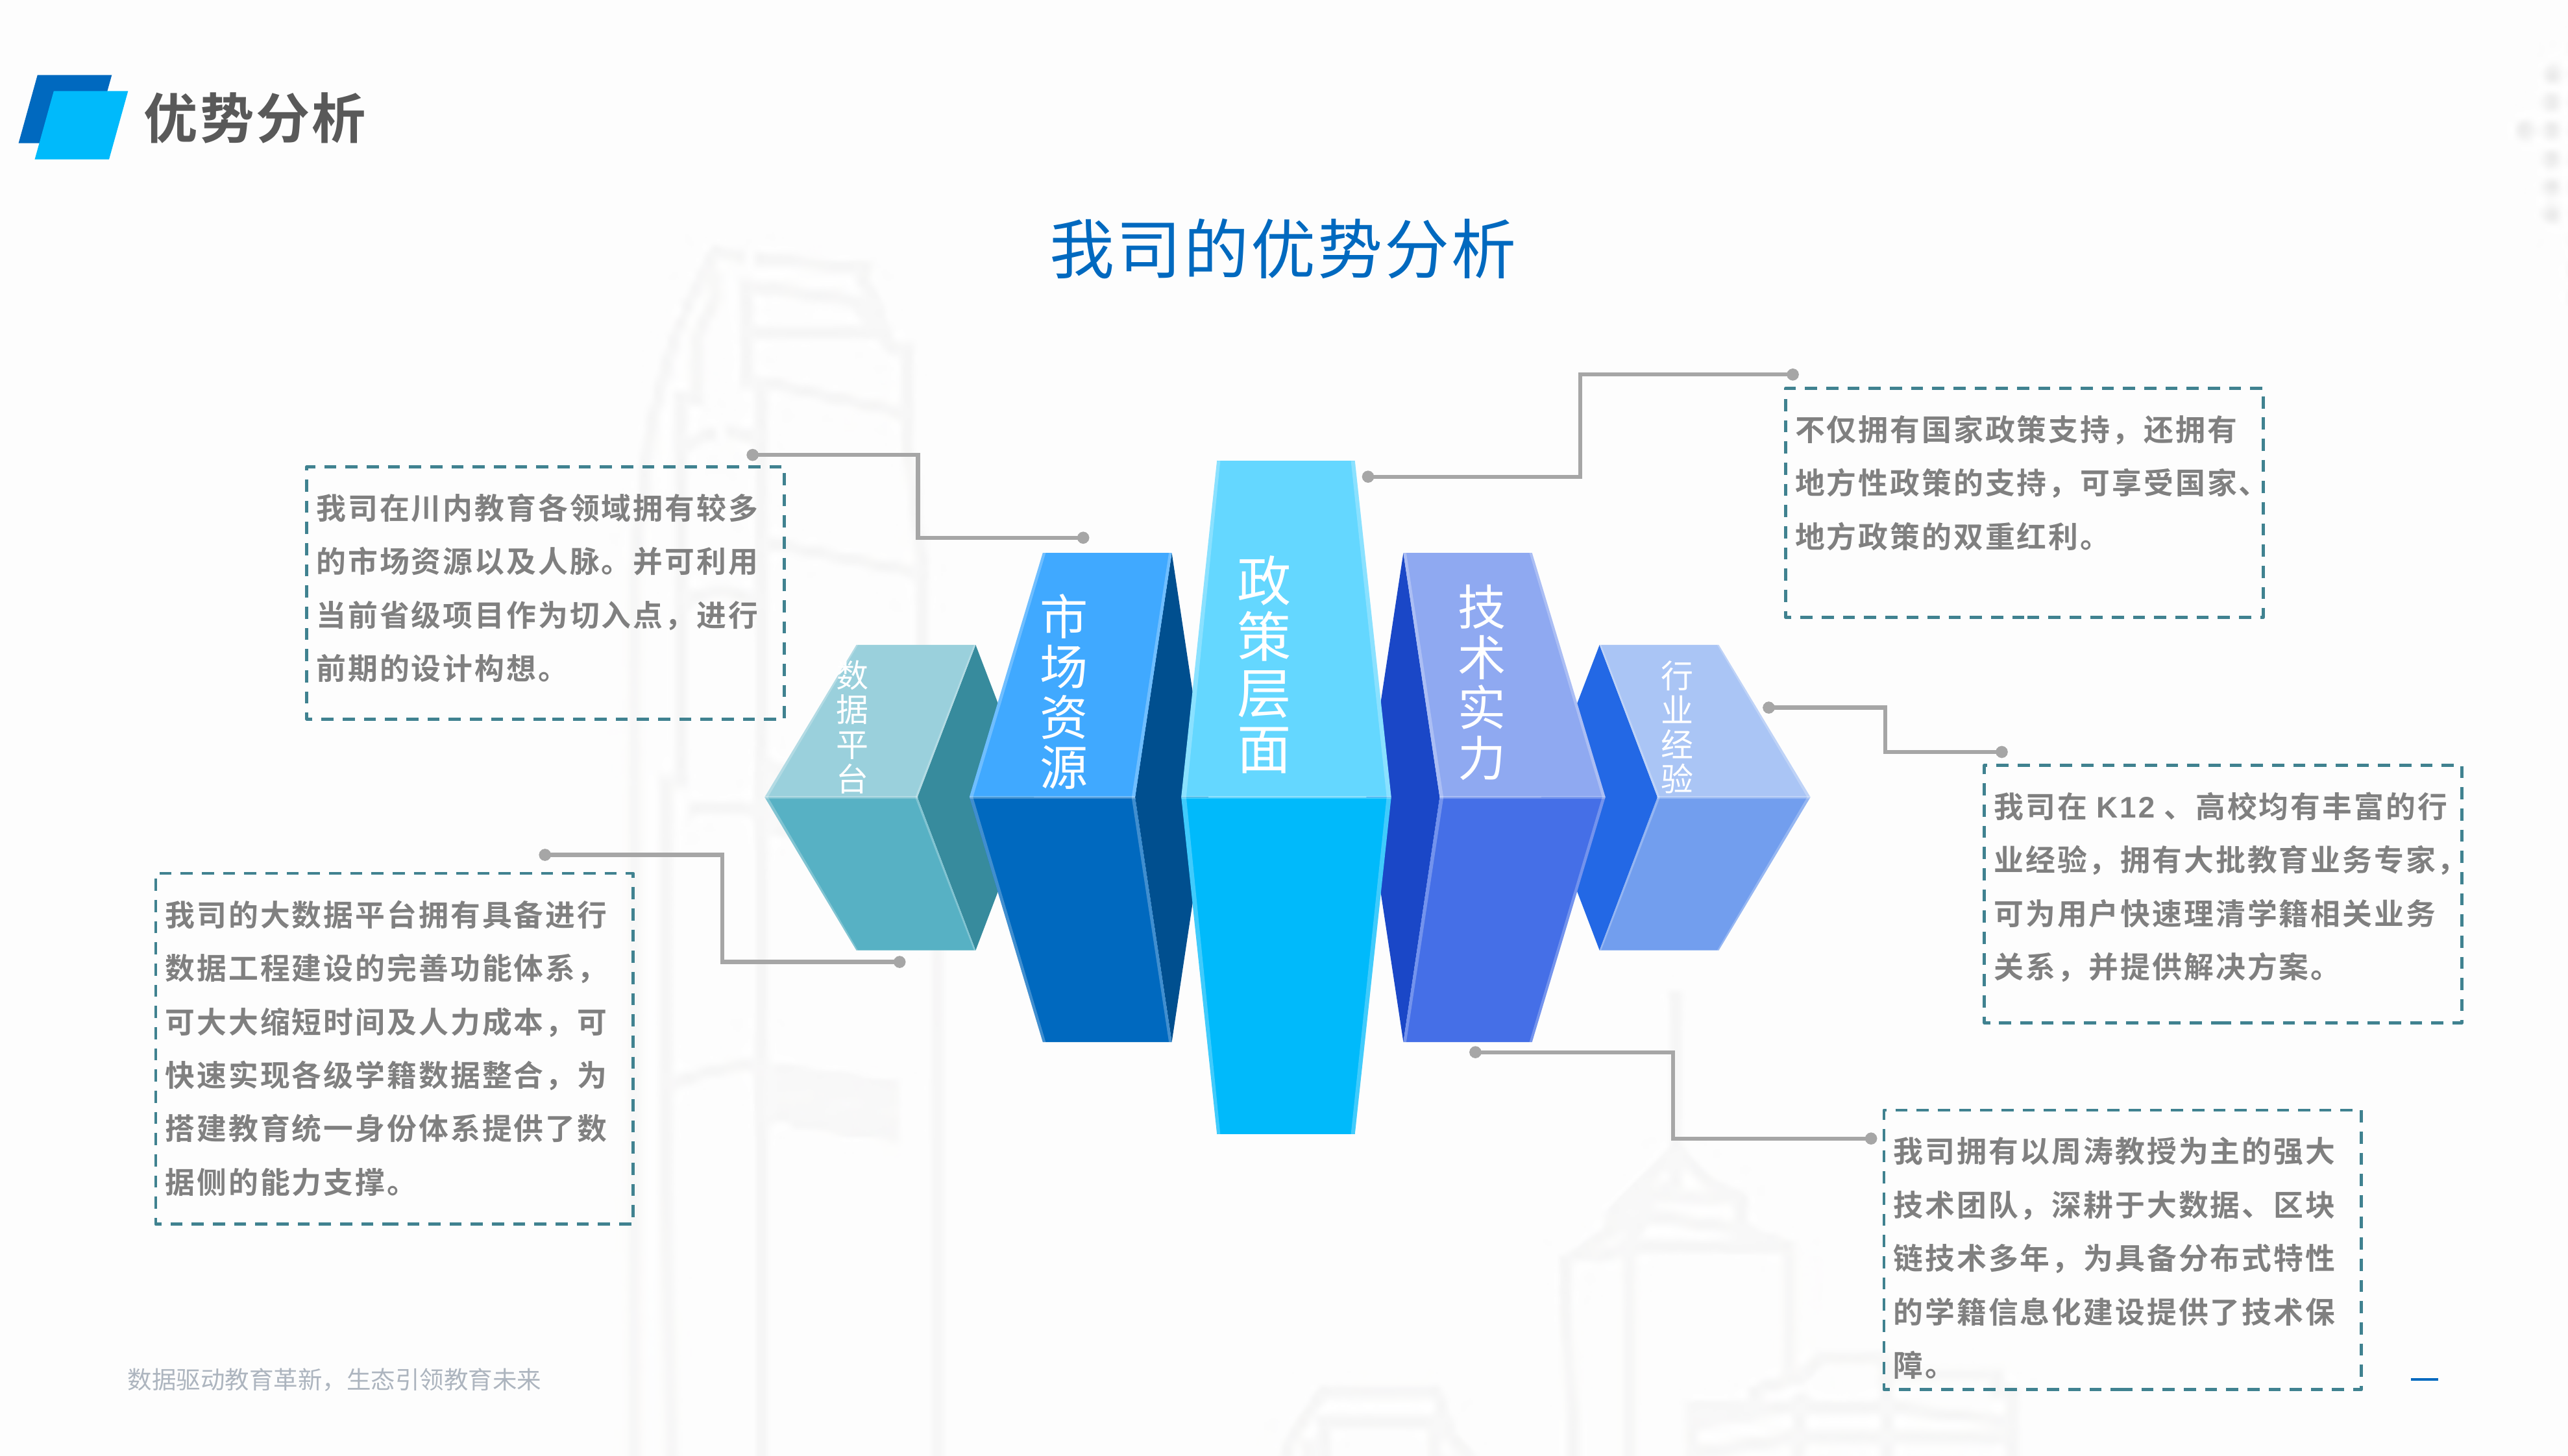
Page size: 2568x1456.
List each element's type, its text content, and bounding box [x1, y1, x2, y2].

list 优势分析 [134, 60, 1134, 163]
list 我司在K12、高校均有丰富的行业经验，拥有大批教育业务专家，可为用户快速理清学籍相关业务关系，并提供解决方案。 [1984, 765, 2462, 1023]
list 政策层面 [1225, 544, 1344, 786]
list 数据平台 [826, 649, 922, 827]
list 技术实力 [1447, 573, 1552, 815]
list 不仅拥有国家政策支持，还拥有地方性政策的支持，可享受国家、地方政策的双重红利。 [1785, 388, 2264, 618]
list 市场资源 [1029, 583, 1134, 825]
list 我司的大数据平台拥有具备进行数据工程建设的完善功能体系，可大大缩短时间及人力成本，可快速实现各级学籍数据整合，为搭建教育统一身份体系提供了数据侧的能力支撑。 [156, 873, 633, 1224]
list 行业经验 [1651, 649, 1746, 827]
list 我司拥有以周涛教授为主的强大技术团队，深耕于大数据、区块链技术多年，为具备分布式特性的学籍信息化建设提供了技术保障。 [1884, 1110, 2362, 1390]
list 我司的优势分析 [128, 180, 2439, 292]
list 我司在川内教育各领域拥有较多的市场资源以及人脉。并可利用当前省级项目作为切入点，进行前期的设计构想。 [306, 467, 785, 720]
